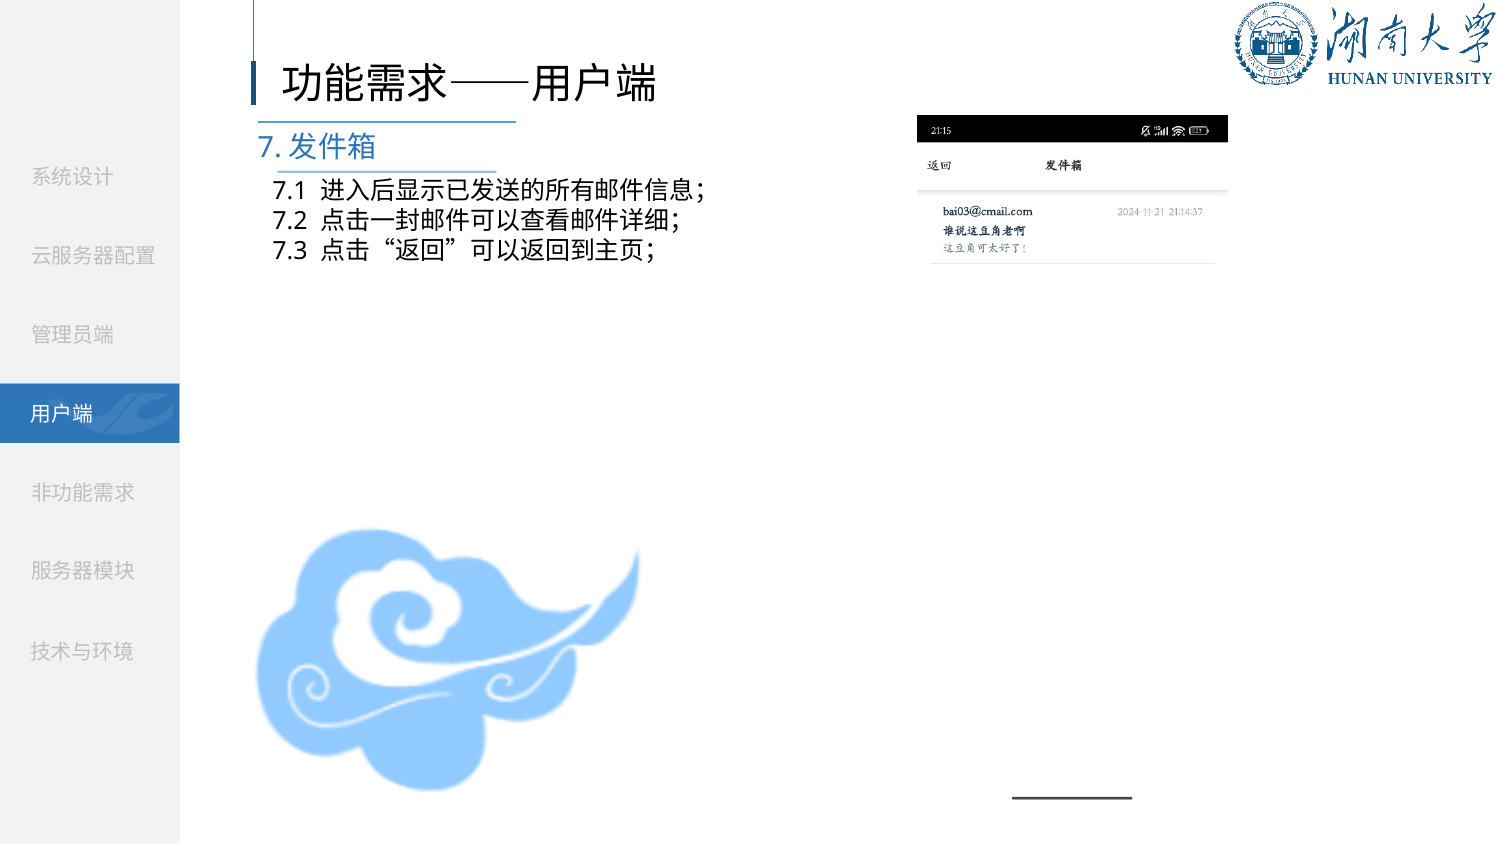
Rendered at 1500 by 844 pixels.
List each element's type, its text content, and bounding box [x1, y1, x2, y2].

text_box 7.1 进入后显示已发送的所有邮件信息； 7.2 点击一封邮件可以查看邮件详细； 7.3 点击“返回”可以返回到主页； [257, 166, 906, 272]
text_box 云服务器配置 [16, 234, 171, 275]
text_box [242, 121, 604, 172]
picture [917, 115, 1228, 804]
text_box 系统设计 [16, 156, 129, 196]
text_box 管理员端 [16, 313, 129, 354]
picture [243, 518, 657, 810]
picture [0, 382, 180, 443]
picture [1231, 0, 1500, 88]
text_box 非功能需求 [16, 471, 150, 512]
text_box 功能需求——用户端 [266, 49, 821, 115]
text_box [0, 0, 181, 844]
text_box 技术与环境 [15, 631, 151, 671]
text_box 服务器模块 [16, 550, 150, 591]
